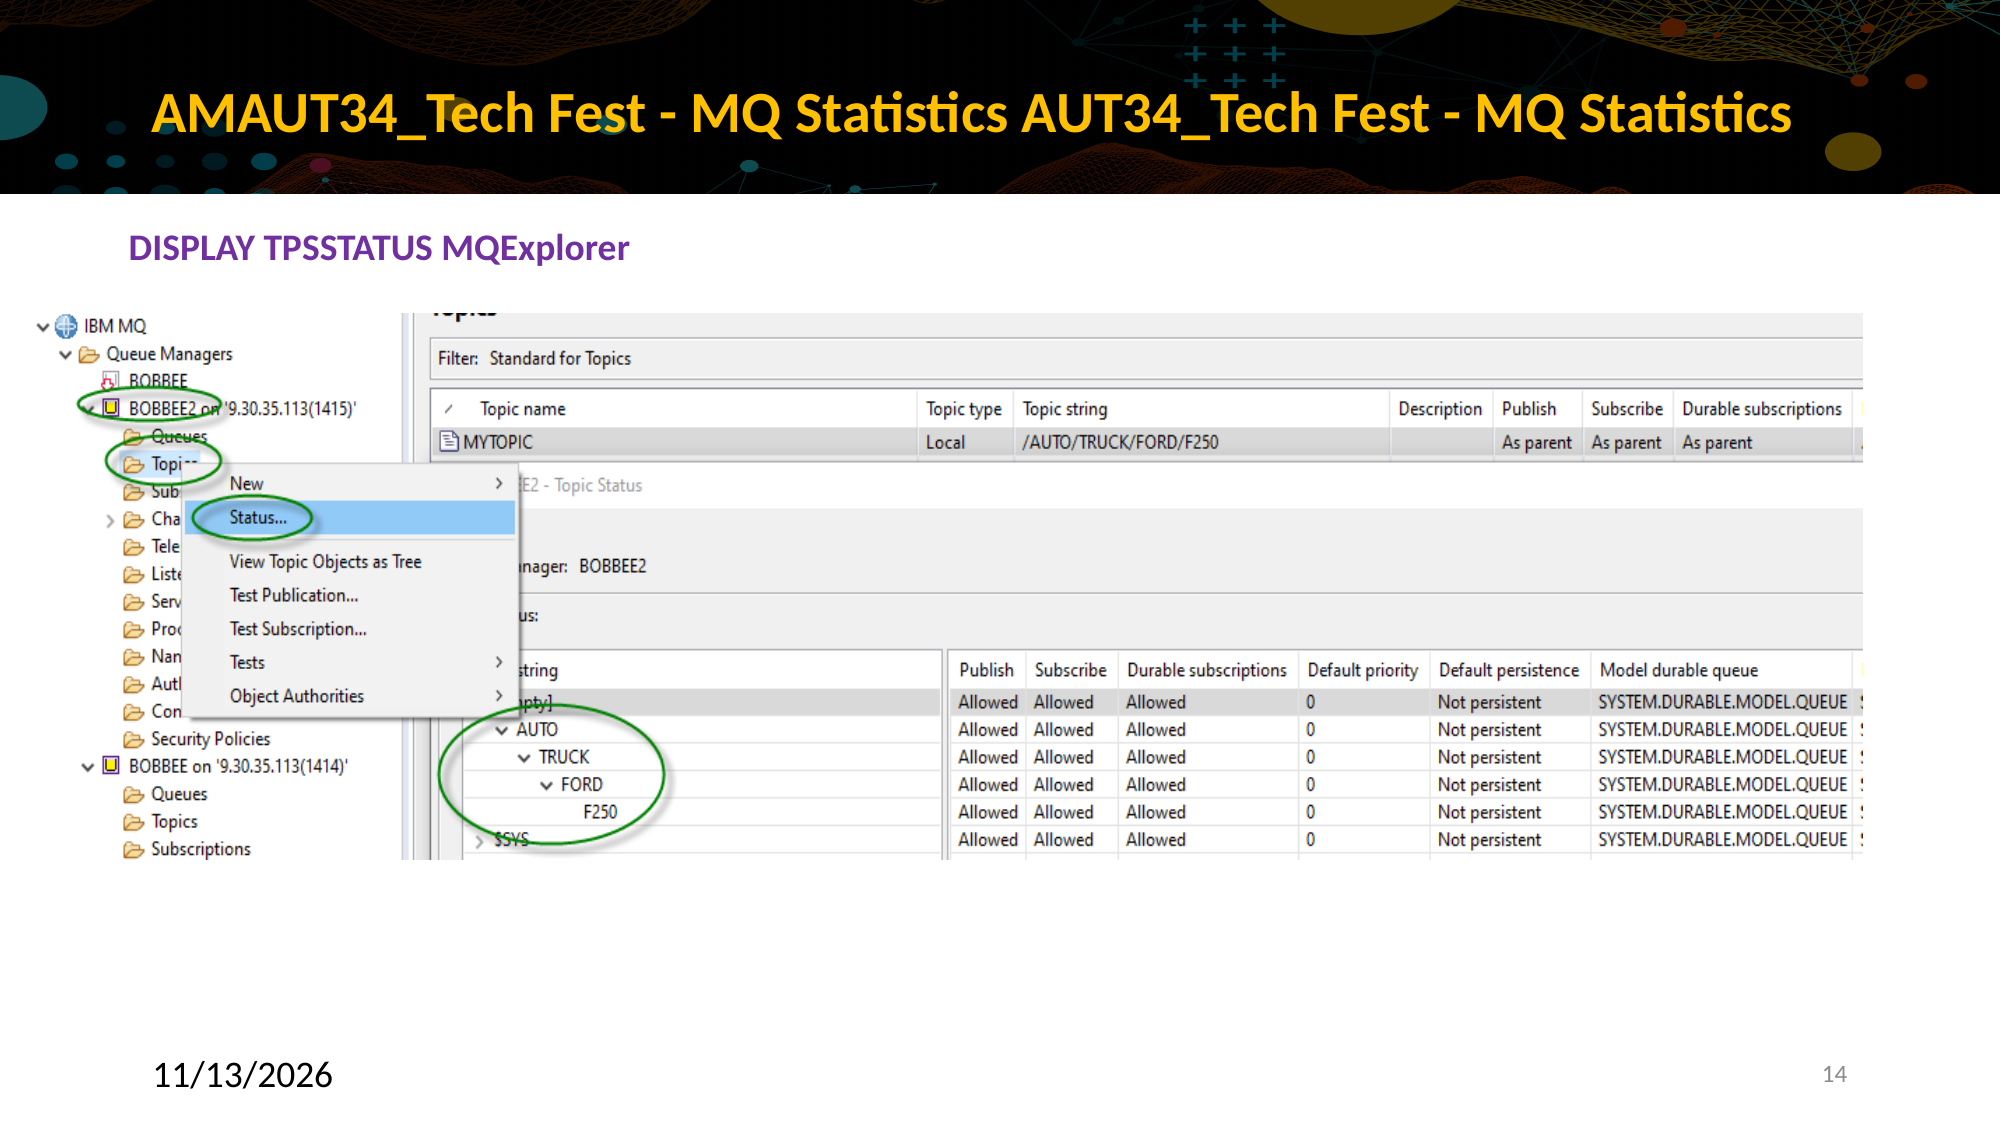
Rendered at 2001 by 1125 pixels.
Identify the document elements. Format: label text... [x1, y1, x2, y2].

text_box DISPLAY TPSSTATUS MQExplorer [113, 215, 899, 276]
title AMAUT34_Tech Fest - MQ Statistics AUT34_Tech Fest - MQ Statistics [136, 72, 1862, 153]
picture [30, 313, 1863, 860]
picture [0, 0, 2000, 194]
slide_number 14 [1412, 1042, 1863, 1103]
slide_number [137, 1042, 588, 1103]
